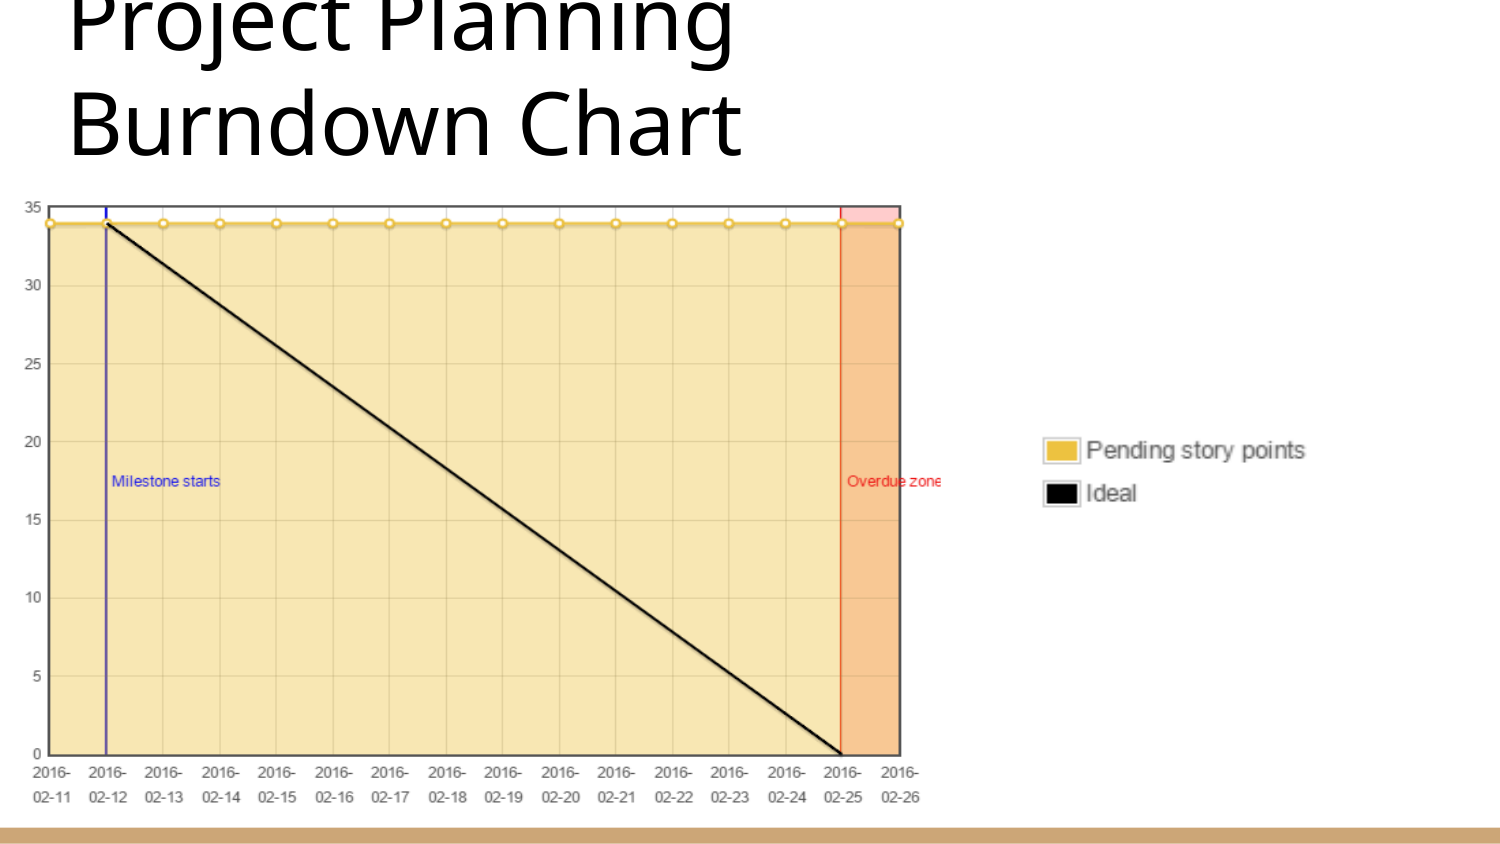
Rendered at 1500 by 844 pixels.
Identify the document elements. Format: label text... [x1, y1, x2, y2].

picture [0, 187, 971, 812]
title Project Planning Burndown Chart [51, 51, 1449, 189]
picture [1032, 432, 1333, 520]
